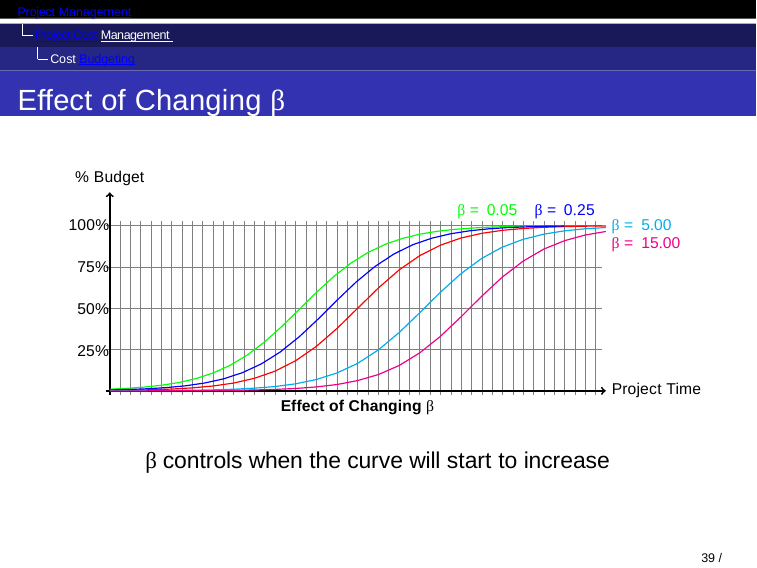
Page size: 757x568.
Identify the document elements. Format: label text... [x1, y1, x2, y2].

text_box [109, 231, 606, 391]
text_box 75% 50% 25% [75, 254, 112, 360]
text_box [206, 227, 606, 359]
text_box [110, 226, 522, 389]
slide_number 39 / 128 [694, 548, 746, 568]
text_box Effect of Changing β [0, 70, 756, 116]
text_box [337, 256, 484, 315]
text_box [551, 225, 606, 232]
text_box [0, 23, 33, 47]
text_box Project Management [0, 0, 756, 19]
text_box β = 0.25 [532, 197, 597, 219]
text_box Project Cost Management Cost Budgeting [33, 16, 182, 66]
text_box [109, 226, 565, 390]
text_box β = 5.00 β = 15.00 [609, 212, 683, 252]
text_box Effect of Changing β β controls when the curve will start to increase [143, 393, 613, 474]
text_box β = 0.05 [455, 197, 520, 219]
text_box [0, 47, 756, 70]
text_box 100% [66, 212, 112, 234]
text_box [182, 23, 756, 47]
text_box Project Time [609, 376, 704, 398]
text_box % Budget [73, 164, 147, 186]
